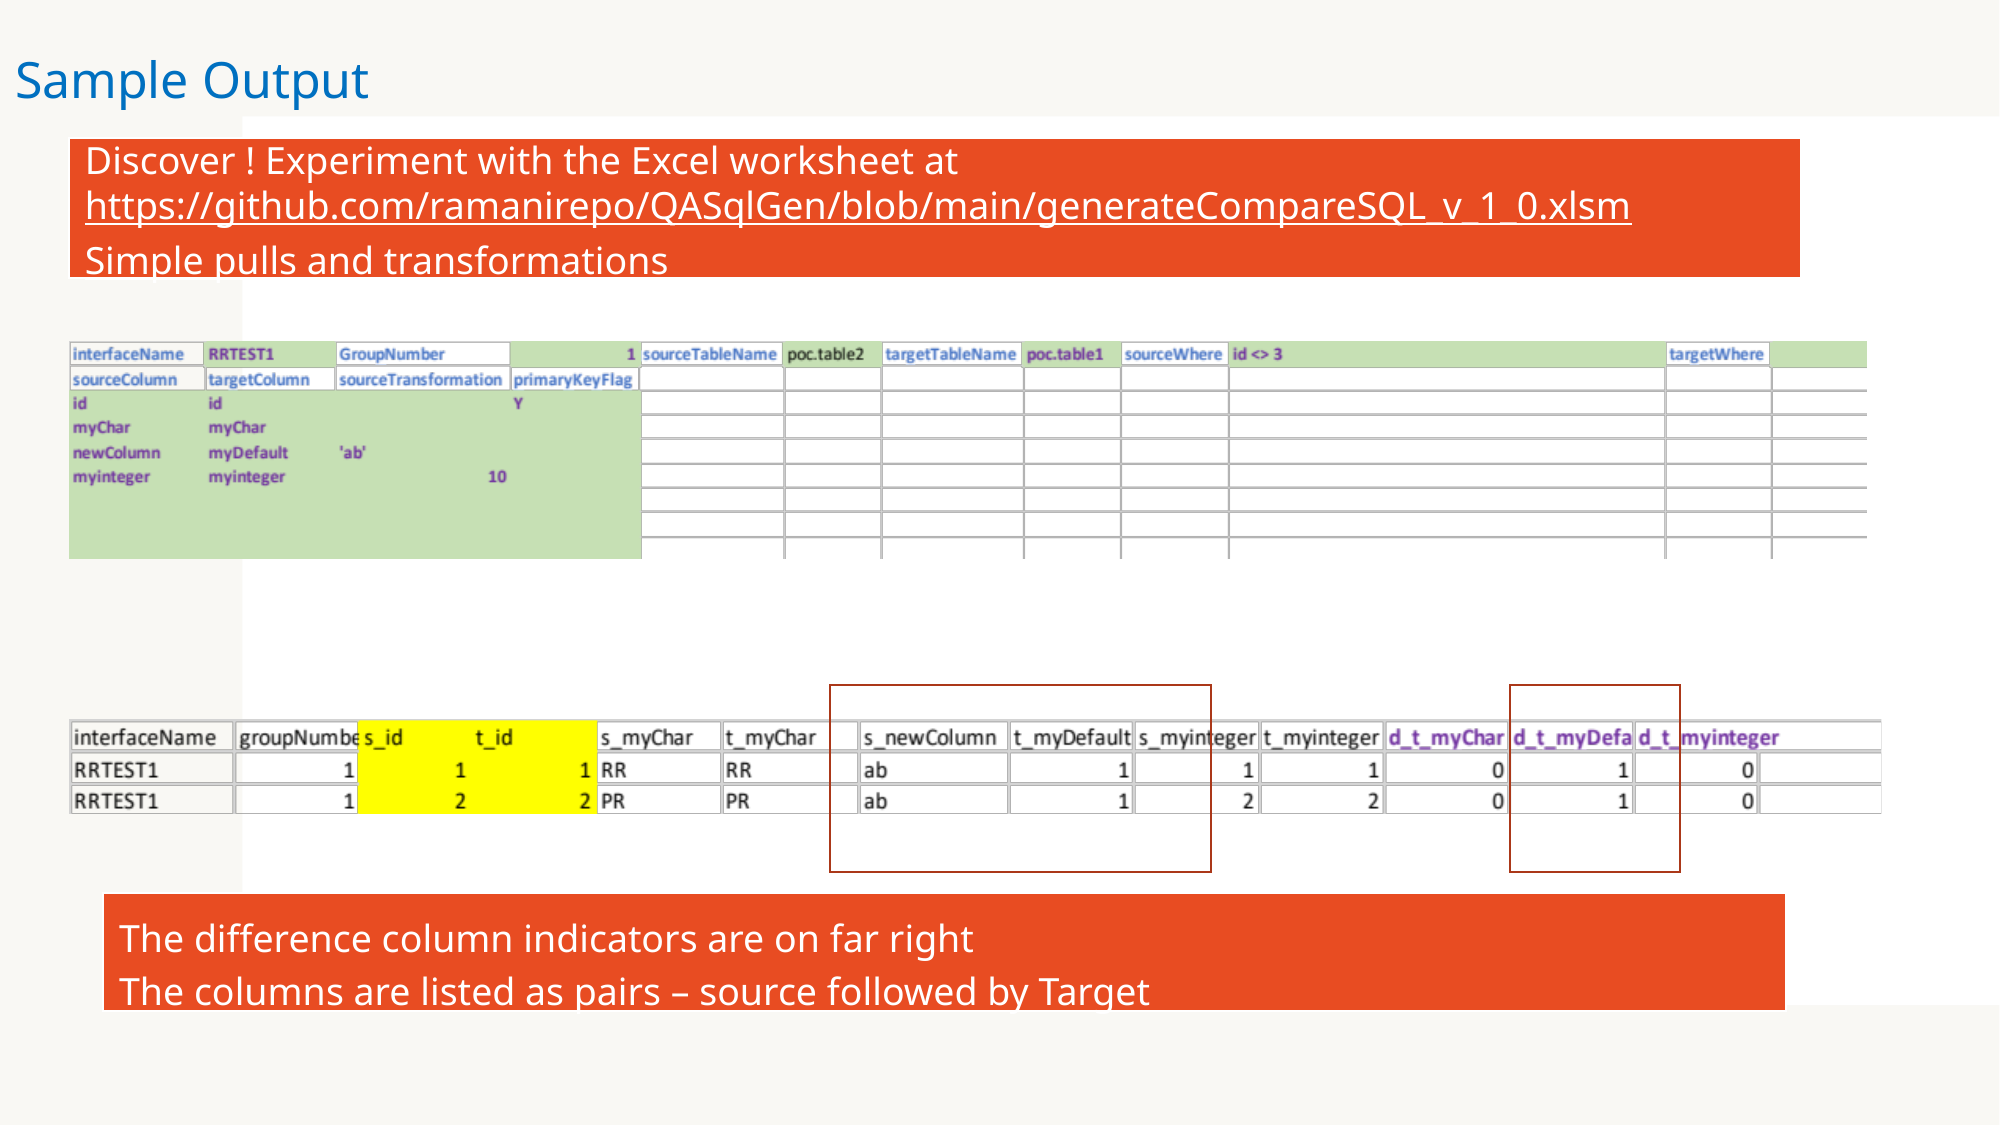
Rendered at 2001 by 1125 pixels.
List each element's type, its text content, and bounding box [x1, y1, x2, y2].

text_box [829, 684, 1212, 719]
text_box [103, 893, 1787, 1026]
text_box [1509, 684, 1681, 719]
picture [69, 341, 1868, 559]
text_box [69, 101, 1849, 324]
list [69, 719, 1882, 814]
title Sample Output [0, 0, 1730, 192]
text_box [1509, 814, 1681, 873]
text_box [829, 814, 1212, 873]
